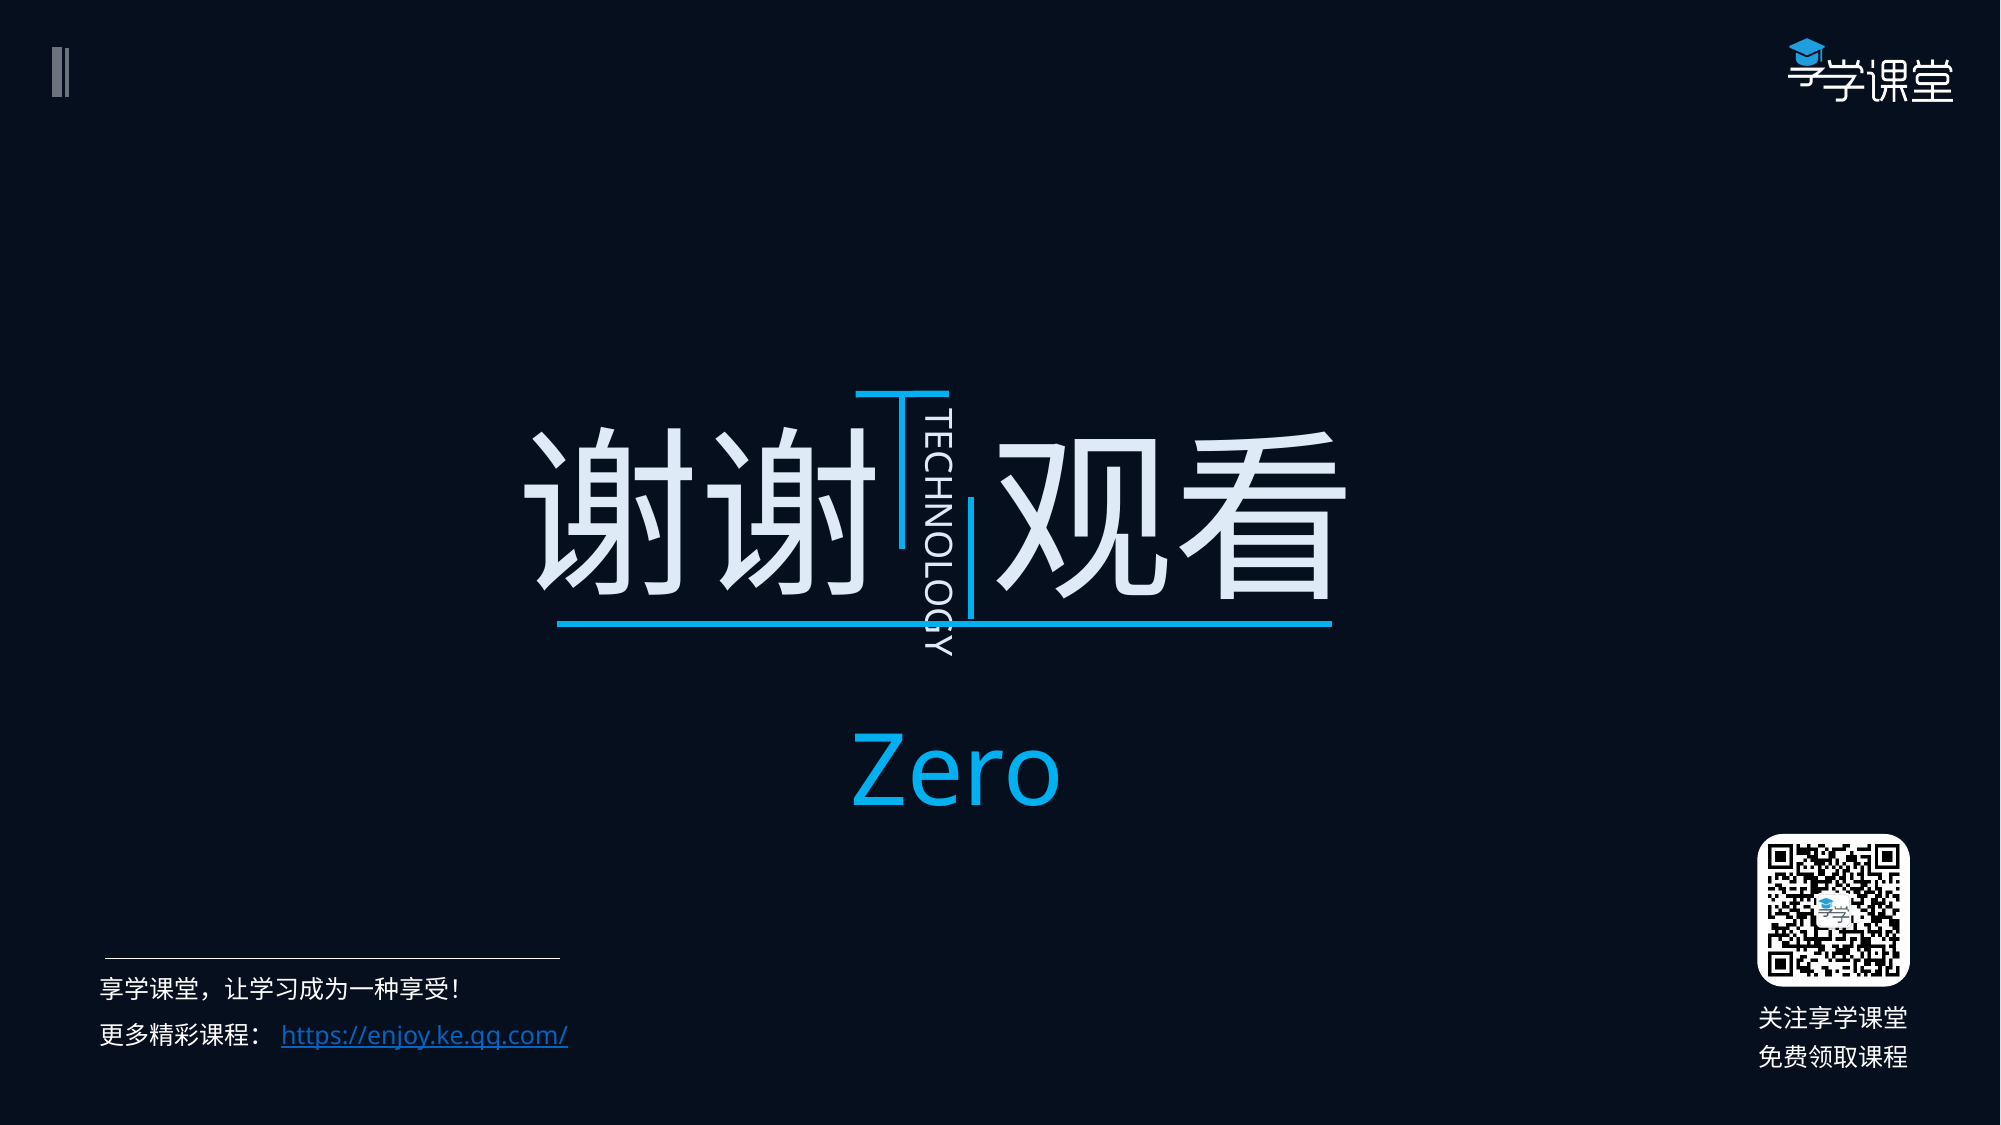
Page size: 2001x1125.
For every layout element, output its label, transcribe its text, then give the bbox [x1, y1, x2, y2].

picture [1788, 38, 1953, 102]
text_box TECHNOLOGY [894, 394, 971, 621]
text_box 谢谢 [502, 390, 894, 626]
text_box 关注享学课堂 免费领取课程 [1672, 986, 1995, 1080]
text_box Zero [835, 697, 1082, 833]
text_box 观看 [975, 393, 1486, 629]
picture [1757, 833, 1910, 987]
text_box TECHNOLOGY [894, 627, 971, 694]
